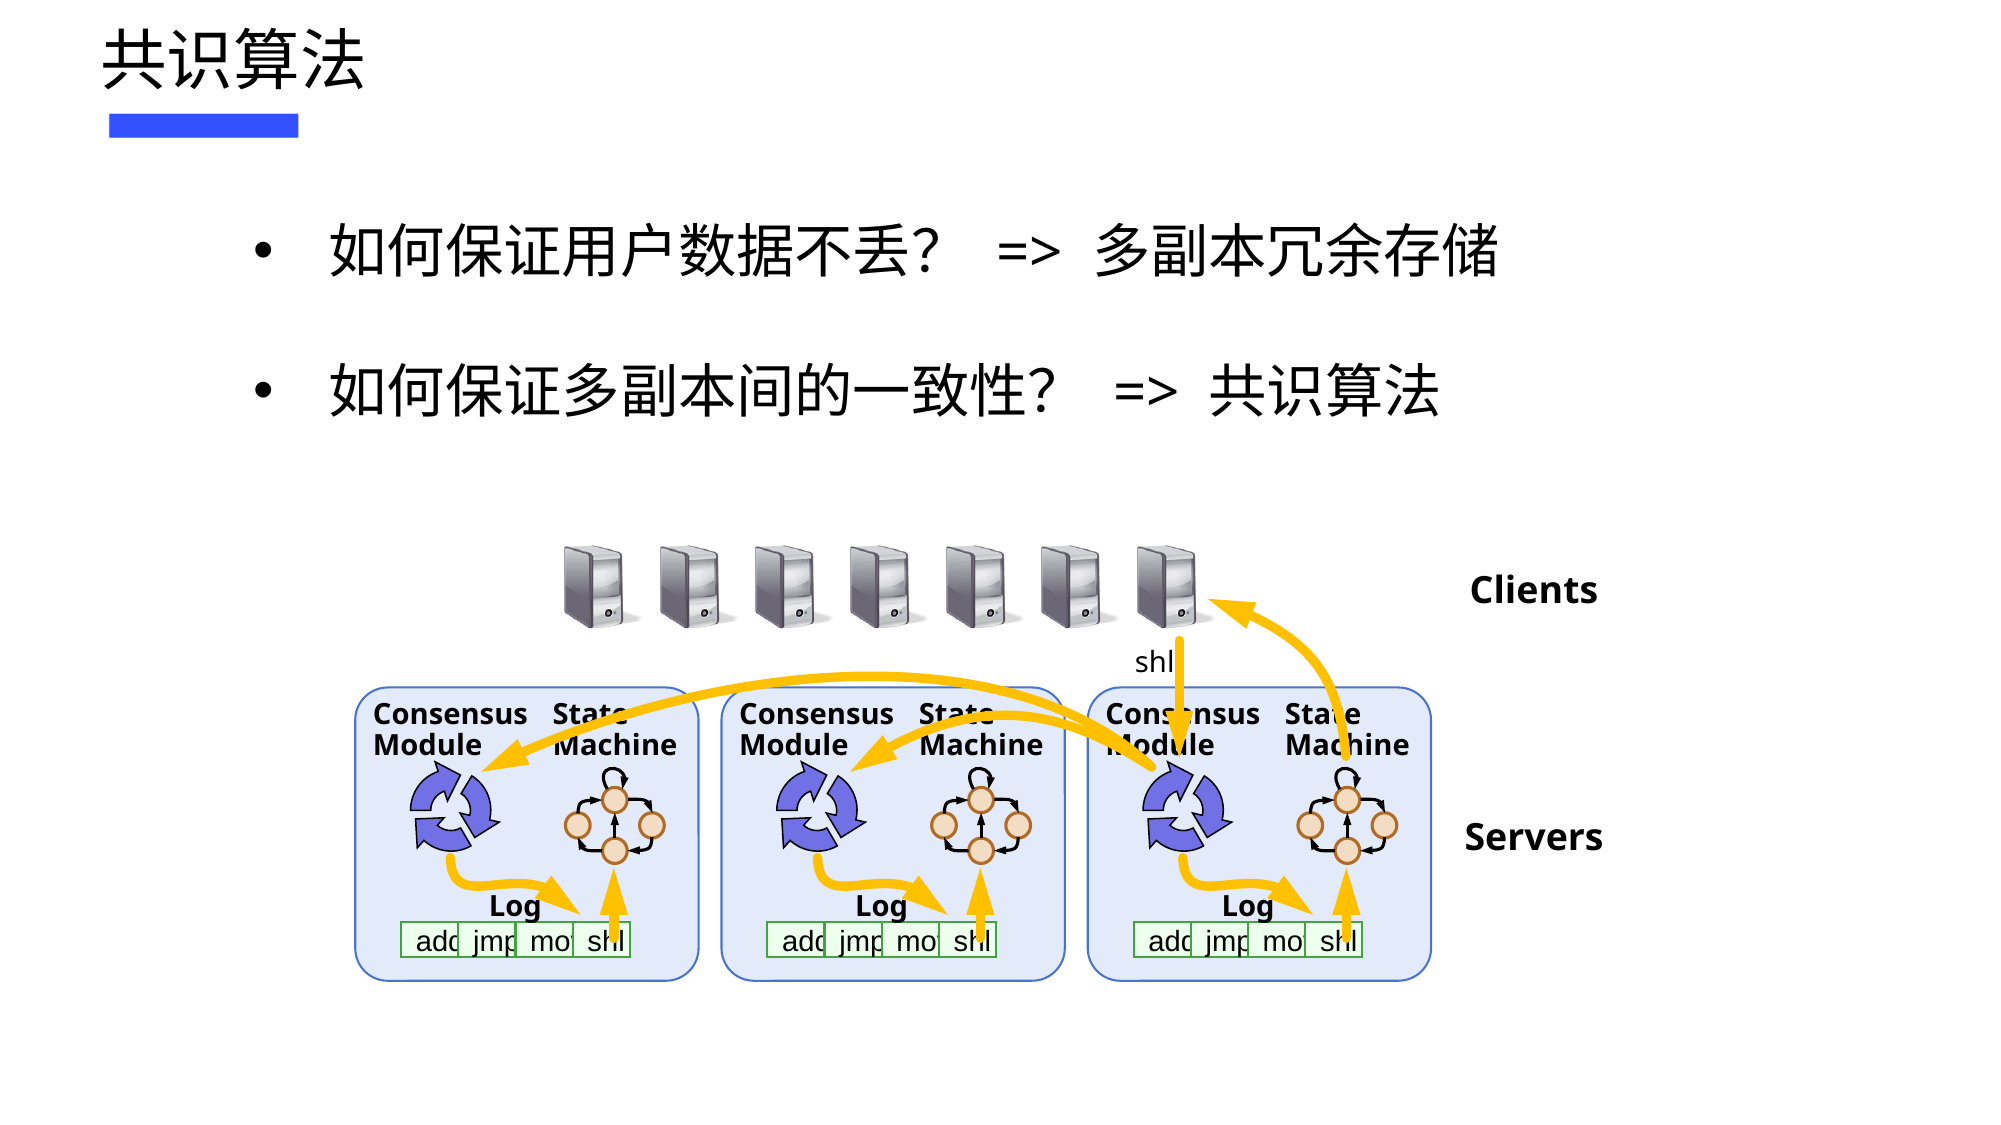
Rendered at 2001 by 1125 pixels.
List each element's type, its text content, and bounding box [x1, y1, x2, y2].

picture [0, 90, 347, 162]
text_box 如何保证用户数据不丢？ => 多副本冗余存储 如何保证多副本间的一致性？ => 共识算法 [239, 206, 1931, 432]
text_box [355, 534, 1612, 981]
text_box 共识算法 [85, 10, 984, 106]
